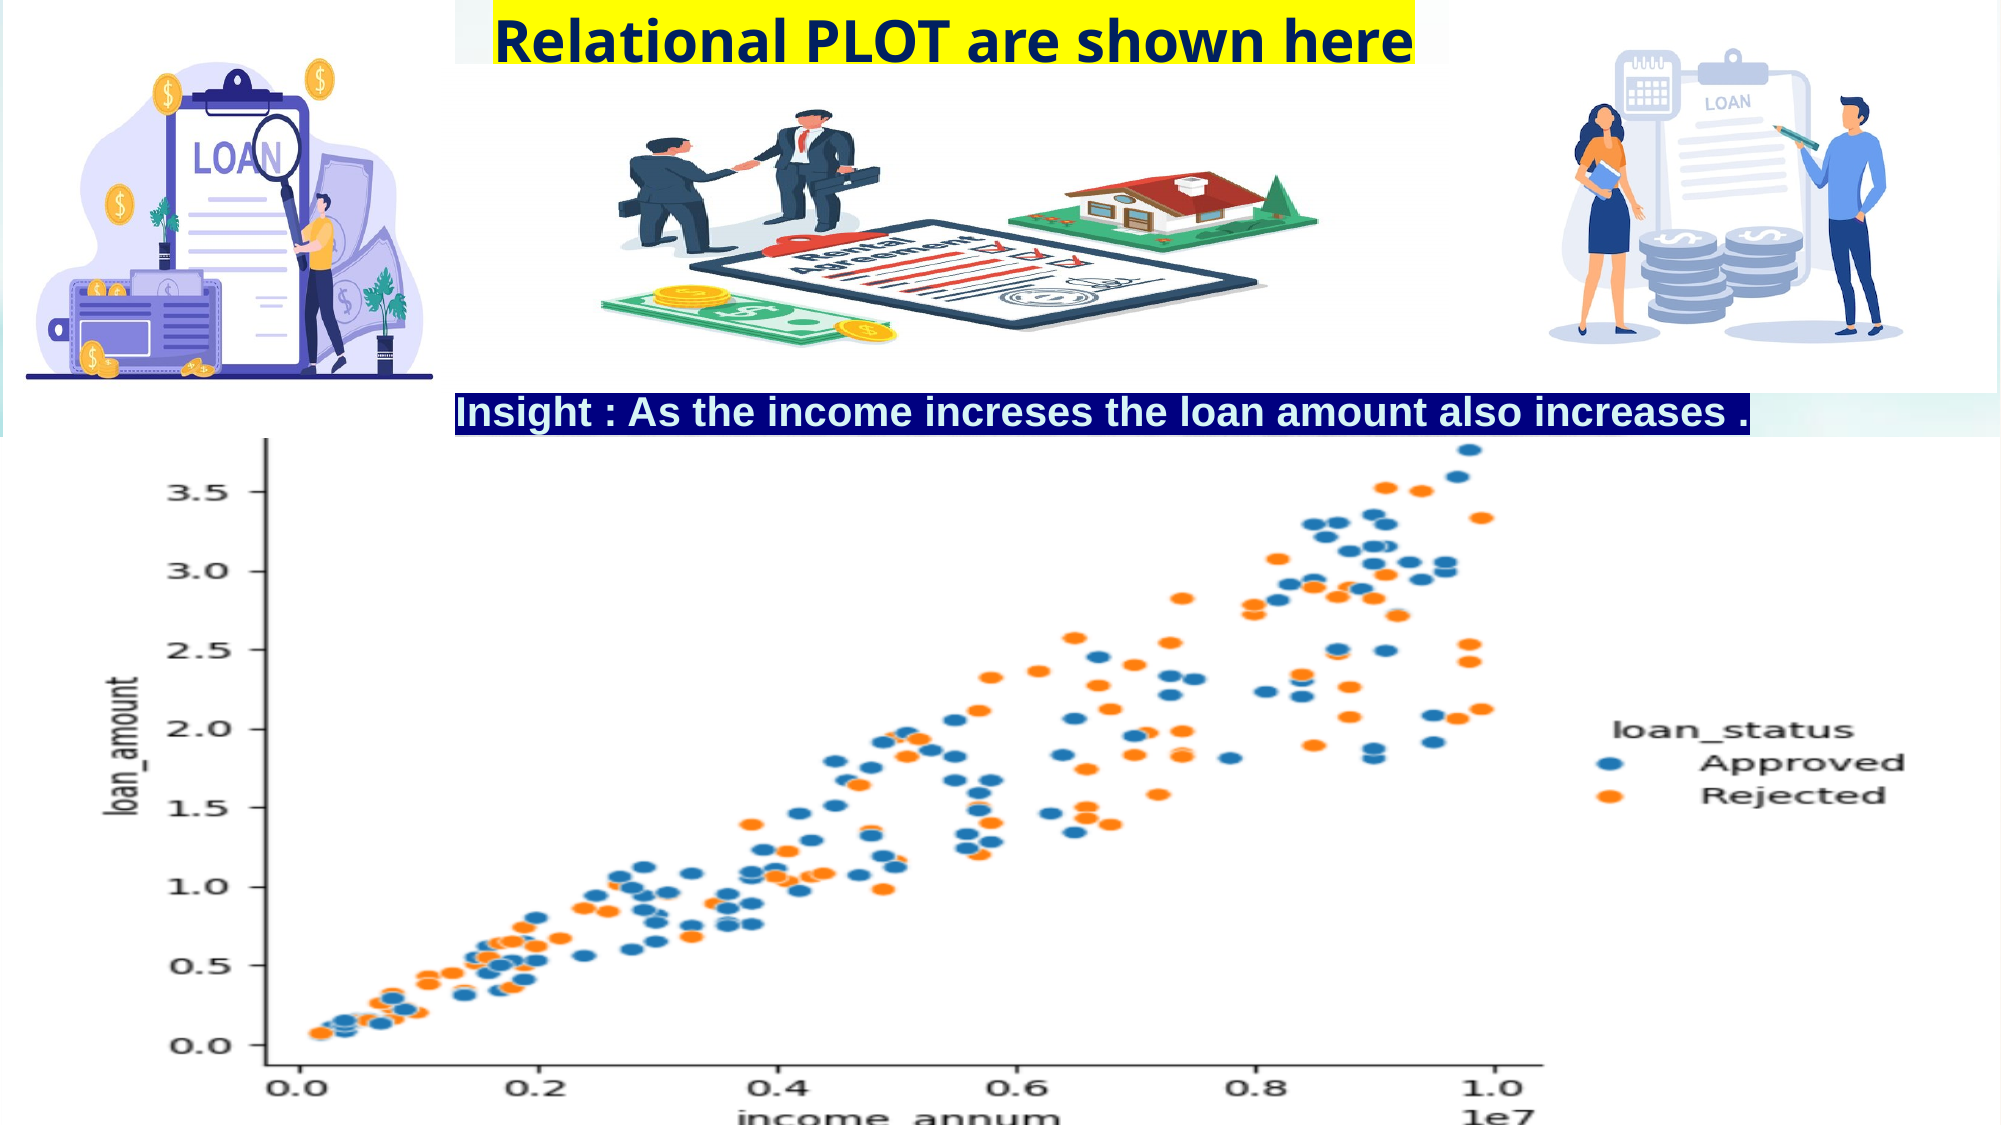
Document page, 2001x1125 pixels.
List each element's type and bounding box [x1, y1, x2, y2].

picture [0, 0, 2001, 1125]
text_box [455, 393, 1643, 436]
